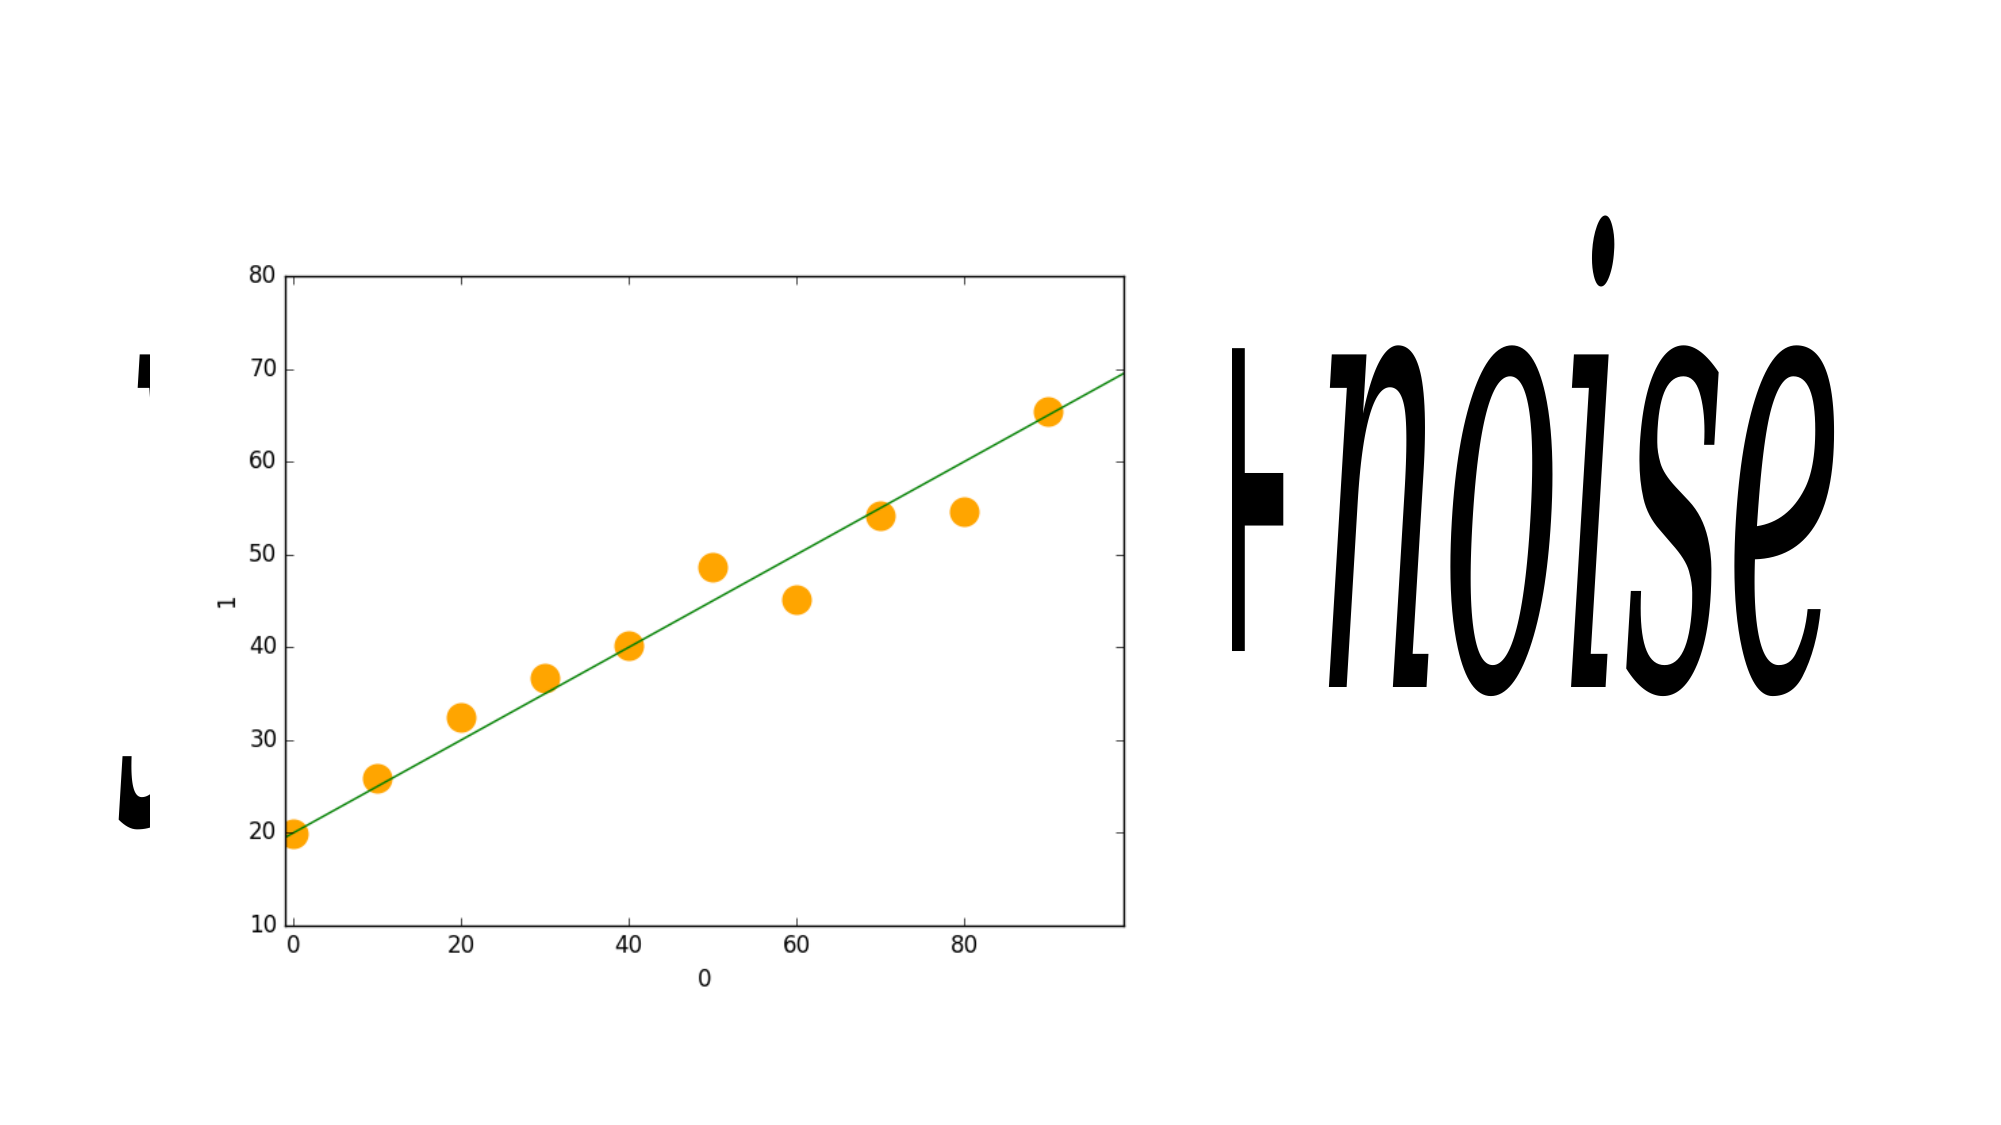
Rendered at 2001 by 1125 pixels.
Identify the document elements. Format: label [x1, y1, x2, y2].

picture [149, 195, 1232, 1007]
